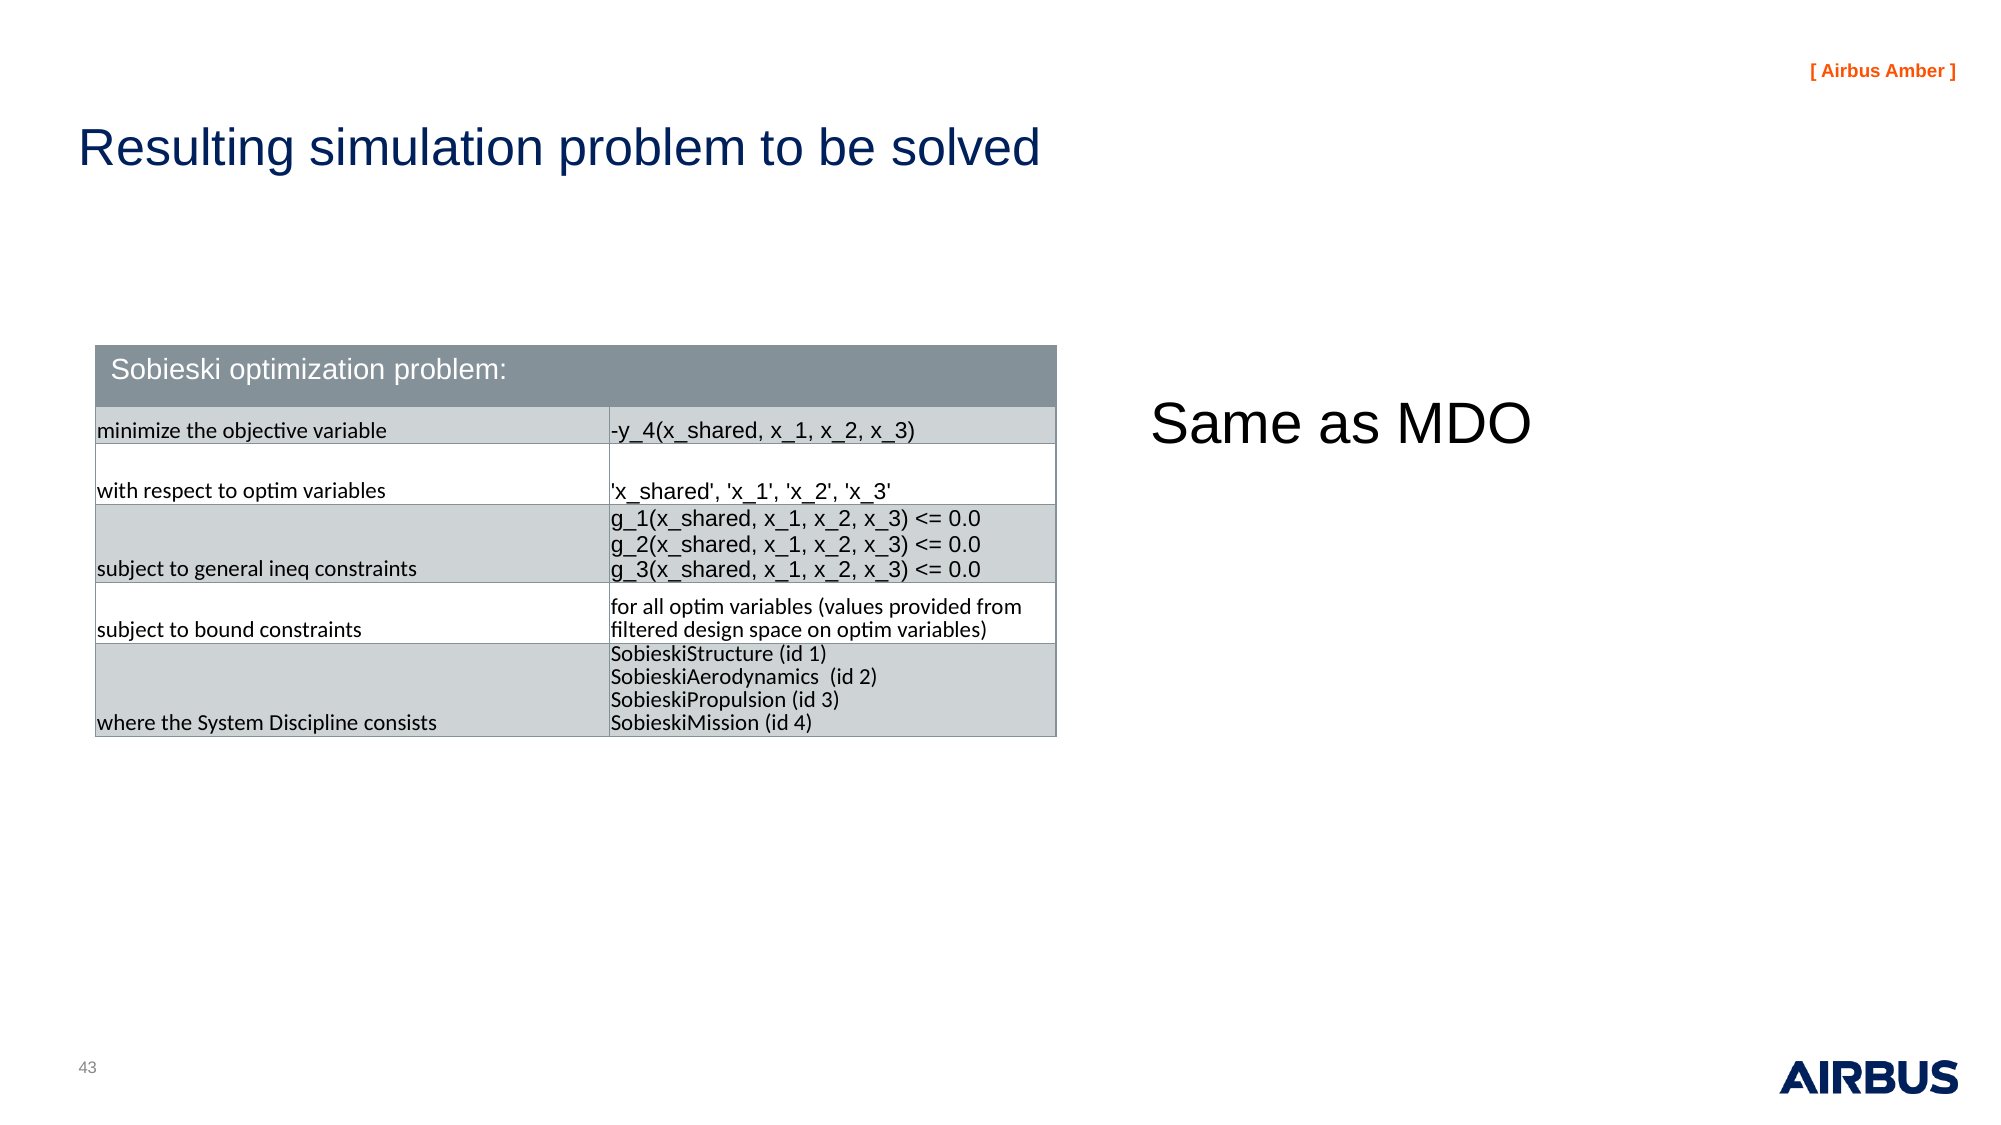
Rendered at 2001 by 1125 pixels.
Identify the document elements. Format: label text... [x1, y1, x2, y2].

table_cell -y_4(x_shared, x_1, x_2, x_3) [610, 407, 1055, 443]
table_cell where the System Discipline consists [96, 644, 609, 736]
picture [1779, 1060, 1958, 1094]
table_cell subject to general ineq constraints [96, 505, 609, 582]
list [37, 297, 1957, 1031]
table_cell subject to bound constraints [96, 583, 609, 643]
table_header Sobieski optimization problem: [96, 346, 609, 406]
table_cell minimize the objective variable [96, 407, 609, 443]
text_box Same as MDO [1135, 377, 1565, 463]
table_cell for all optim variables (values provided from filtered design space on optim variables) [610, 583, 1055, 643]
table_cell 'x_shared', 'x_1', 'x_2', 'x_3' [610, 444, 1055, 504]
table_cell SobieskiStructure (id 1) SobieskiAerodynamics (id 2) SobieskiPropulsion (id 3) SobieskiMission (id 4) [610, 644, 1055, 736]
table_header [610, 346, 1055, 406]
table_cell g_1(x_shared, x_1, x_2, x_3) <= 0.0 g_2(x_shared, x_1, x_2, x_3) <= 0.0 g_3(x_shared, x_1, x_2, x_3) <= 0.0 [610, 505, 1055, 582]
table_cell with respect to optim variables [96, 444, 609, 504]
title Resulting simulation problem to be solved [78, 107, 1922, 256]
